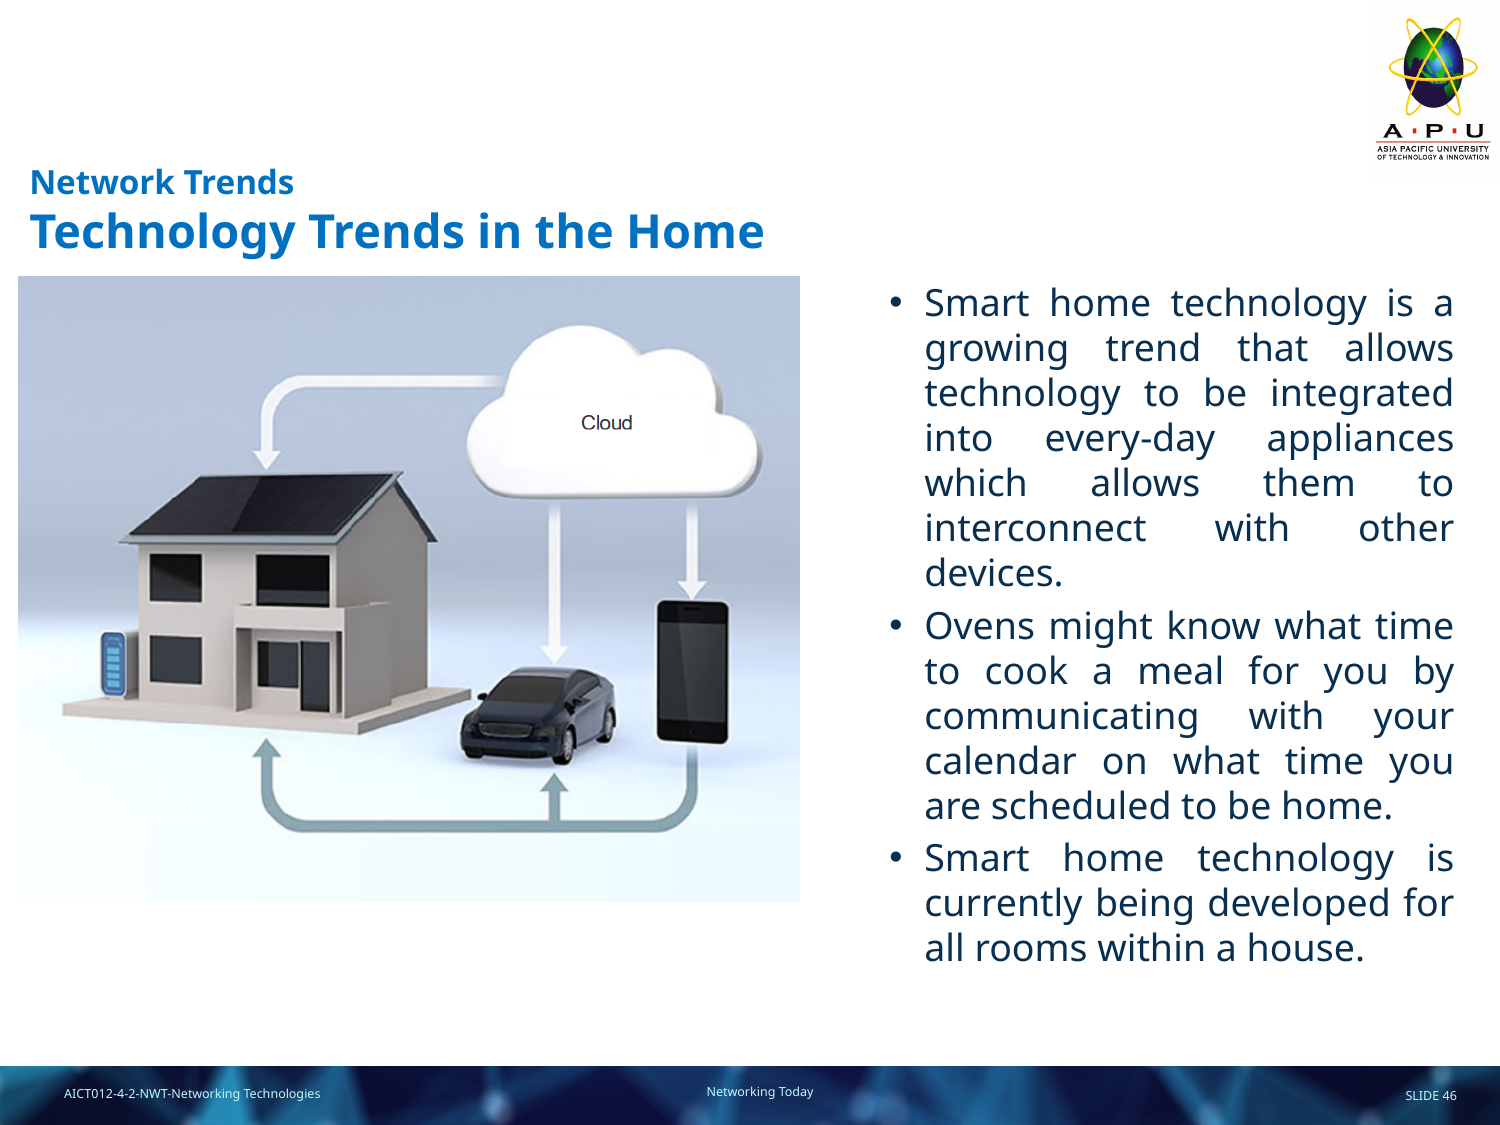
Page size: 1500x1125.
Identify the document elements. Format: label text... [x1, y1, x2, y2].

list Smart home technology is a growing trend that allows technology to be integrated into every-day appliances which allows them to interconnect with other devices. Ovens might know what time to cook a meal for you by communicating with your calendar on what time you are scheduled to be home. Smart home technology is currently being developed for all rooms within a house. [818, 272, 1470, 804]
picture [0, 1066, 1500, 1125]
picture [14, 271, 802, 904]
title Network Trends Technology Trends in the Home [14, 147, 1500, 272]
picture [1367, 0, 1500, 147]
